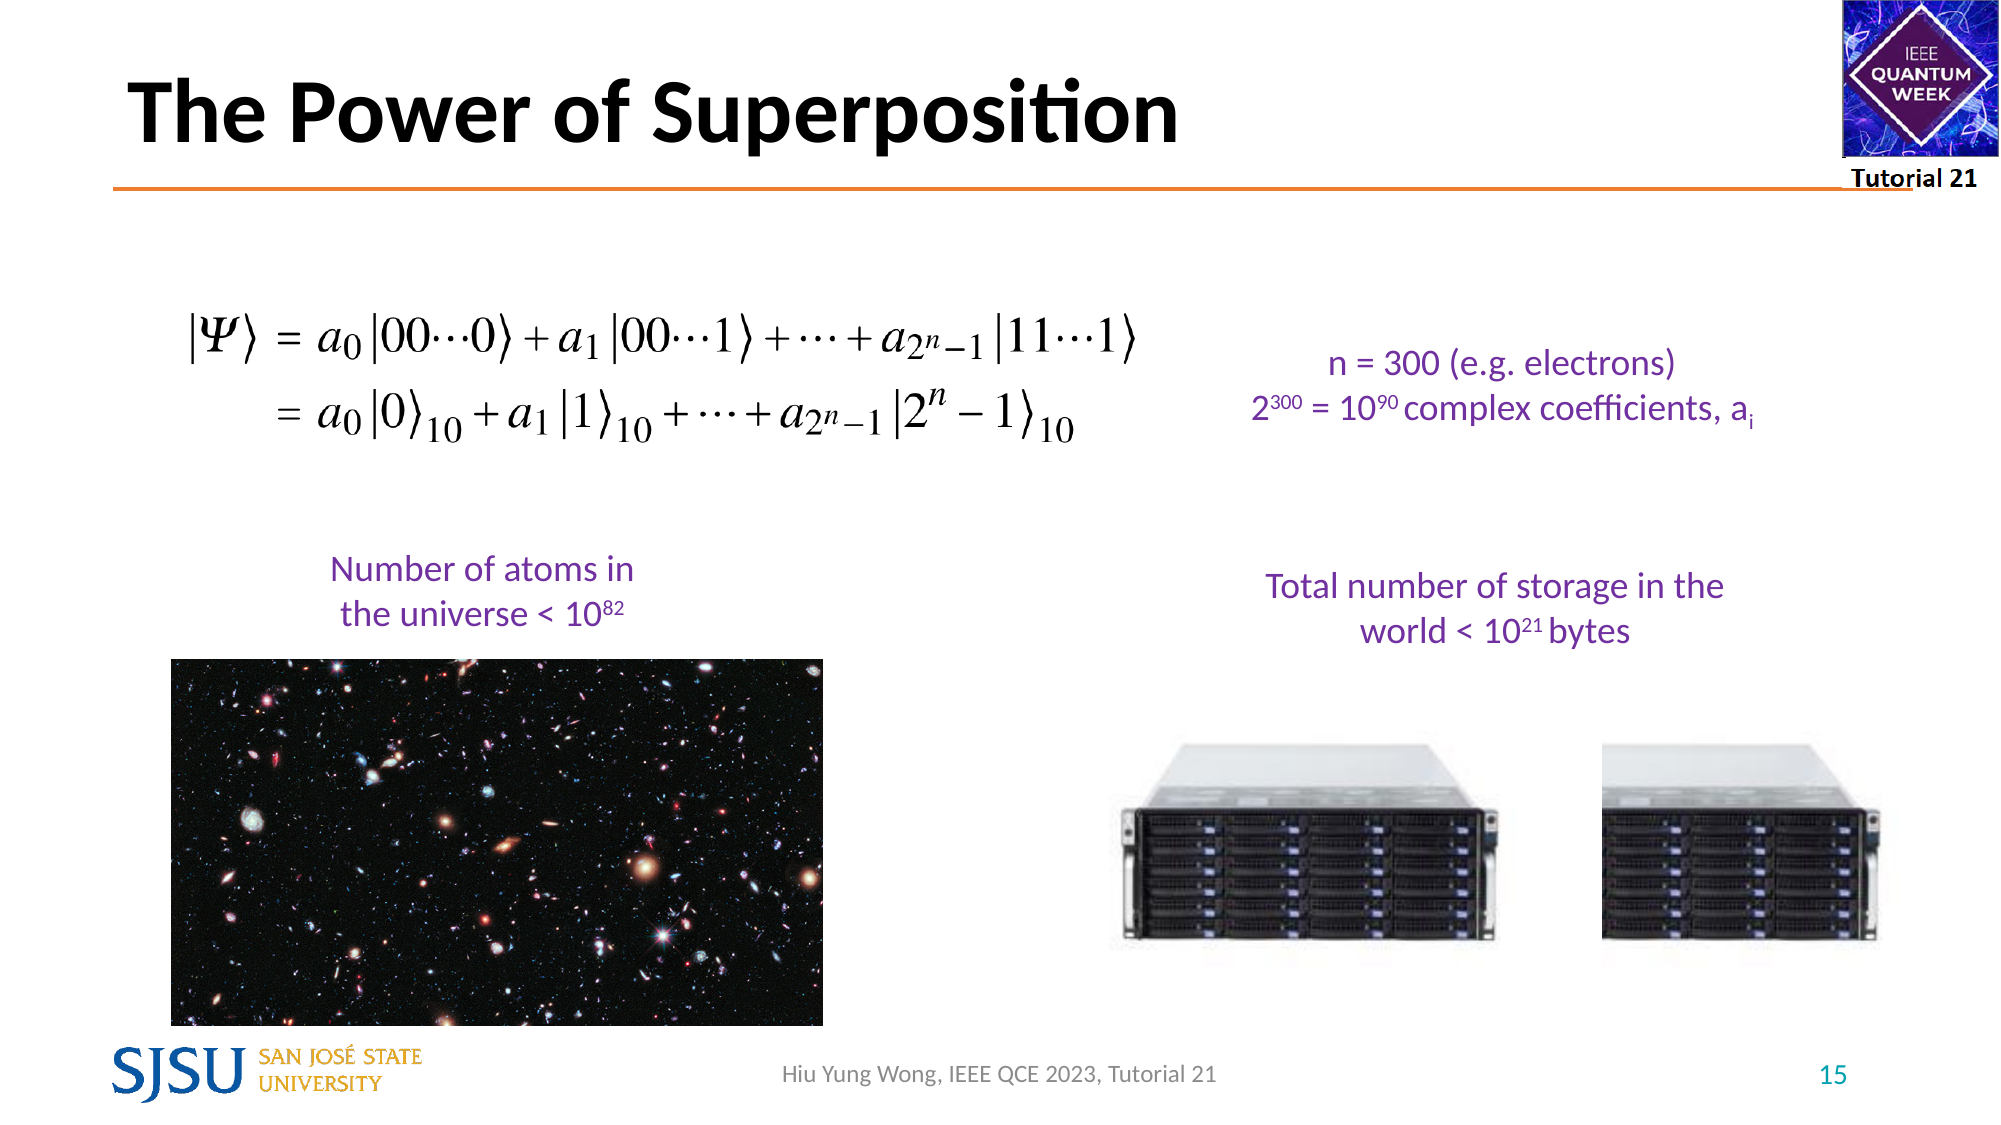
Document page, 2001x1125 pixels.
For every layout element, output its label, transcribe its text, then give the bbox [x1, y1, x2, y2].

picture [112, 1044, 422, 1103]
text_box n = 300 (e.g. electrons) 2300 = 1090 complex coefficients, ai [1226, 330, 1778, 487]
footer Hiu Yung Wong, IEEE QCE 2023, Tutorial 21 [662, 1042, 1338, 1103]
picture [1842, 0, 2000, 188]
title The Power of Superposition [112, 37, 1913, 188]
picture [171, 659, 824, 1026]
picture [169, 290, 1161, 451]
text_box Total number of storage in the world < 1021 bytes [1226, 553, 1764, 623]
picture [1016, 623, 1984, 1063]
text_box Number of atoms in the universe < 1082 [300, 537, 665, 642]
